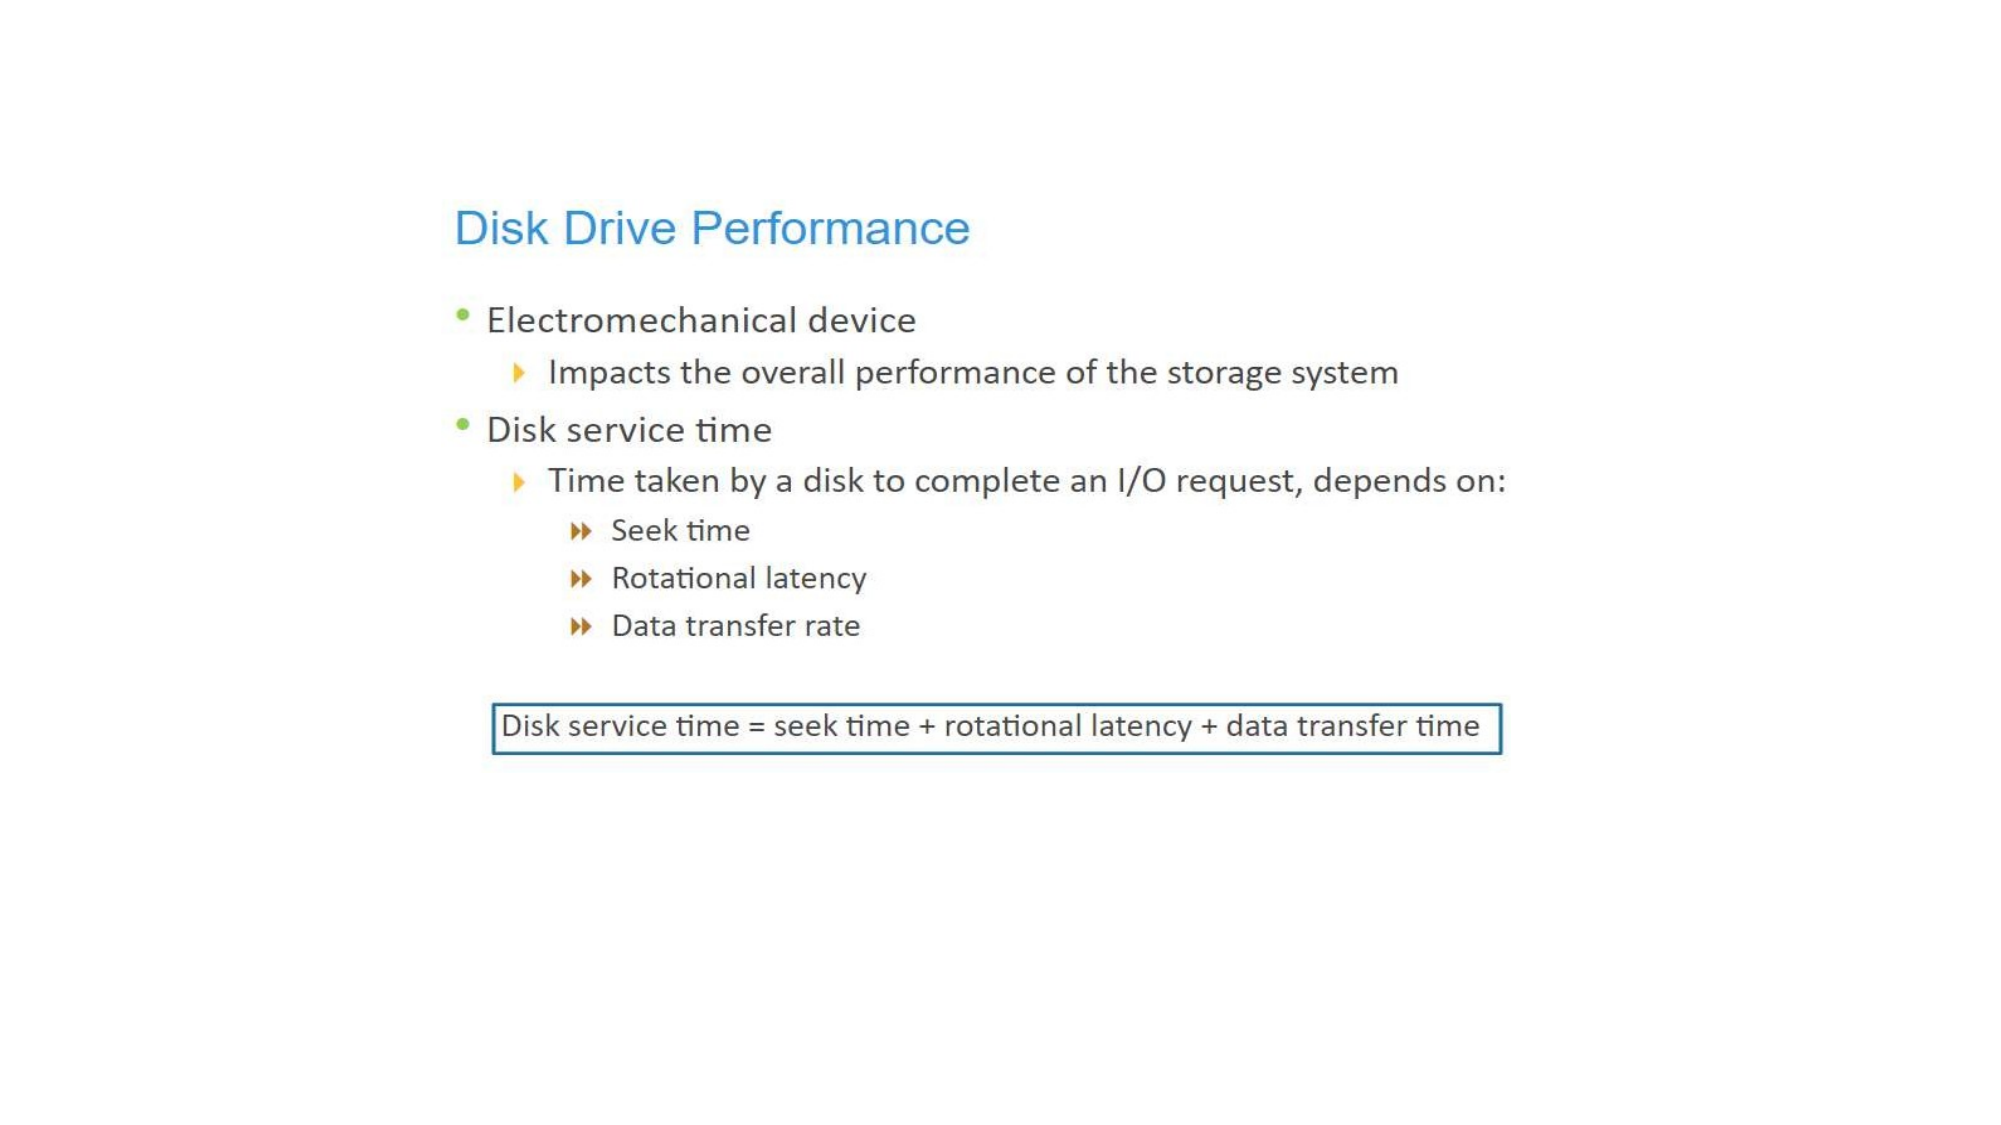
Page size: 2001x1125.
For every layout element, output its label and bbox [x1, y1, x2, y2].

picture [441, 199, 1511, 773]
